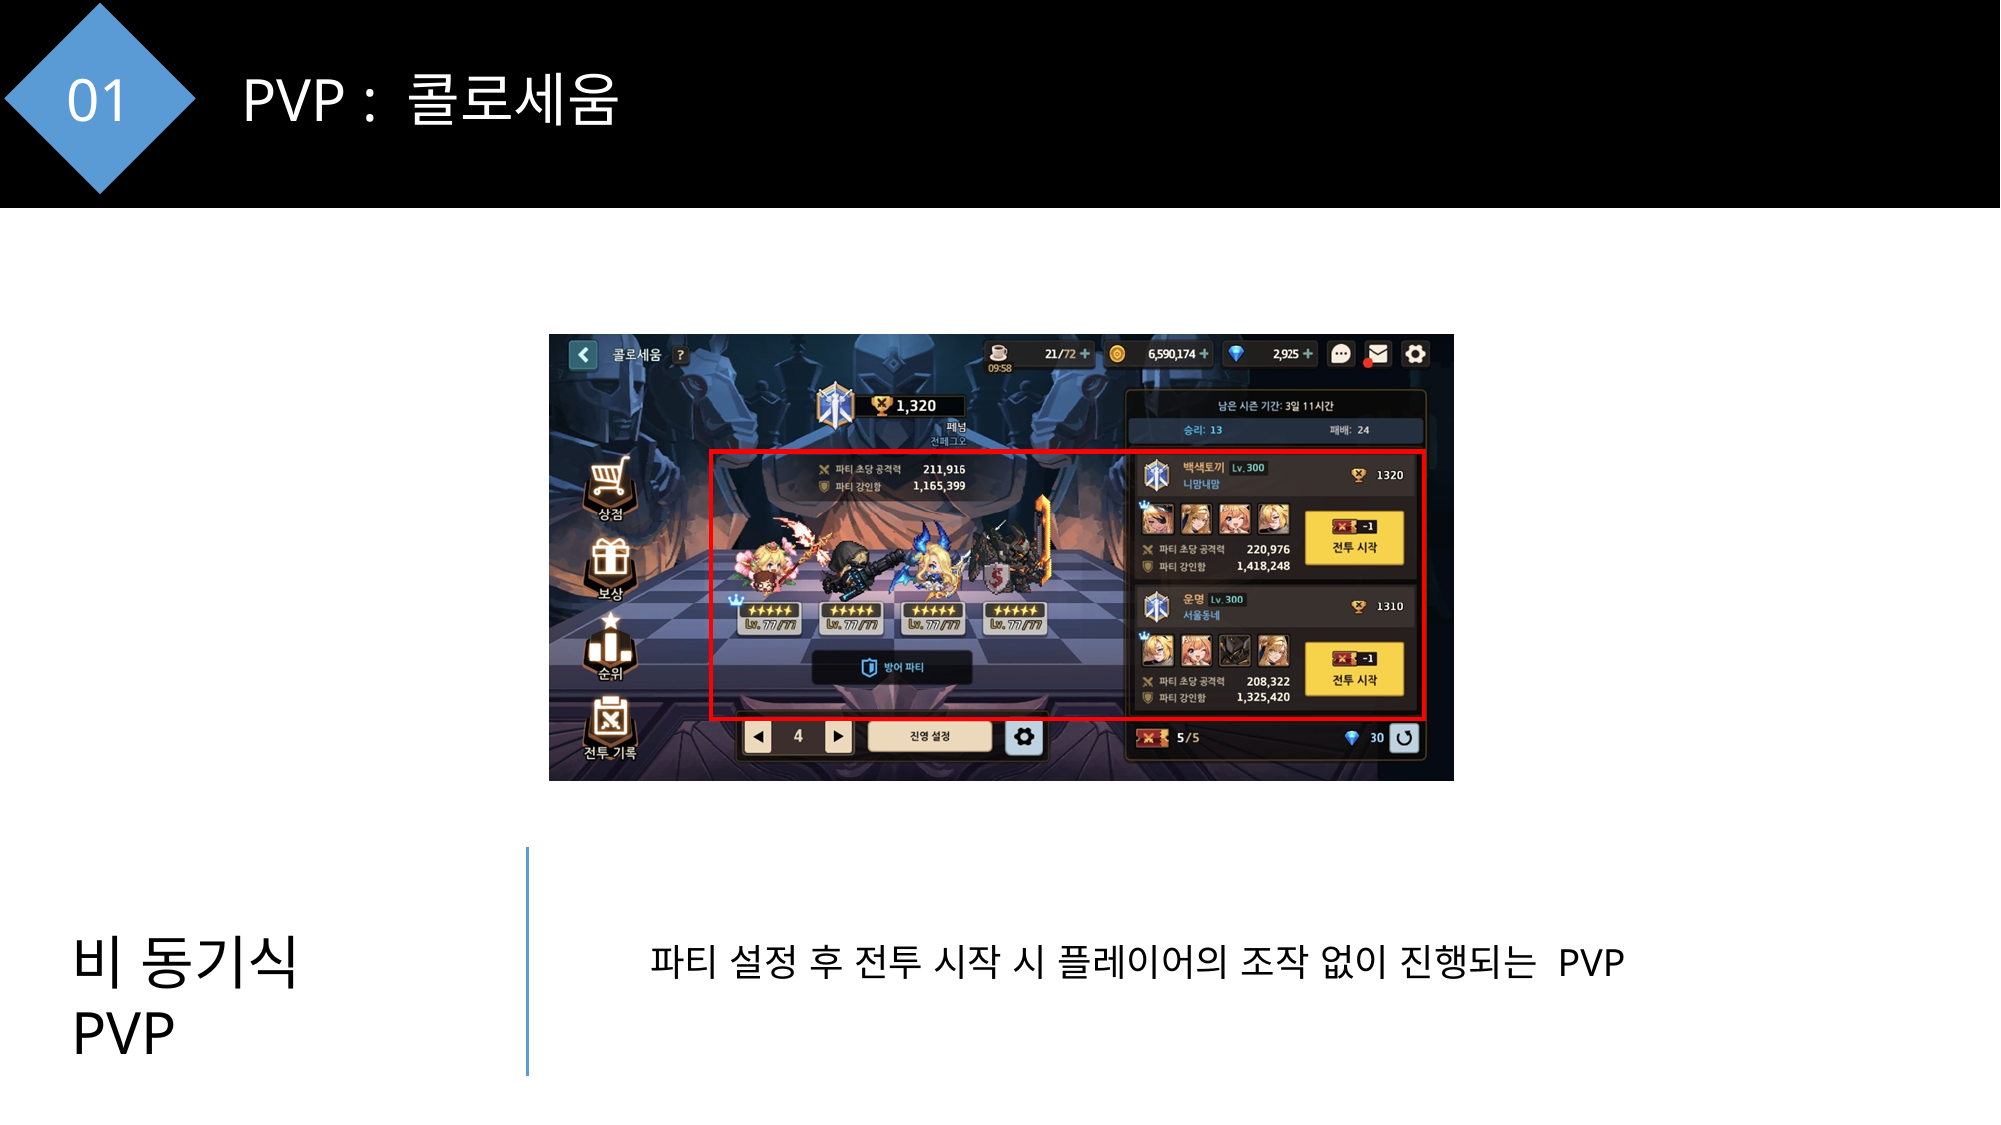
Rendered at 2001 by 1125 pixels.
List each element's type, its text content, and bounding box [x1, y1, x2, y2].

text_box 파티 설정 후 전투 시작 시 플레이어의 조작 없이 진행되는 PVP [635, 931, 1847, 992]
text_box 비 동기식 PVP [56, 918, 449, 1074]
picture [549, 334, 1454, 781]
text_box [32, 30, 168, 167]
text_box [0, 0, 2000, 209]
text_box PVP : 콜로세움 [226, 55, 936, 141]
